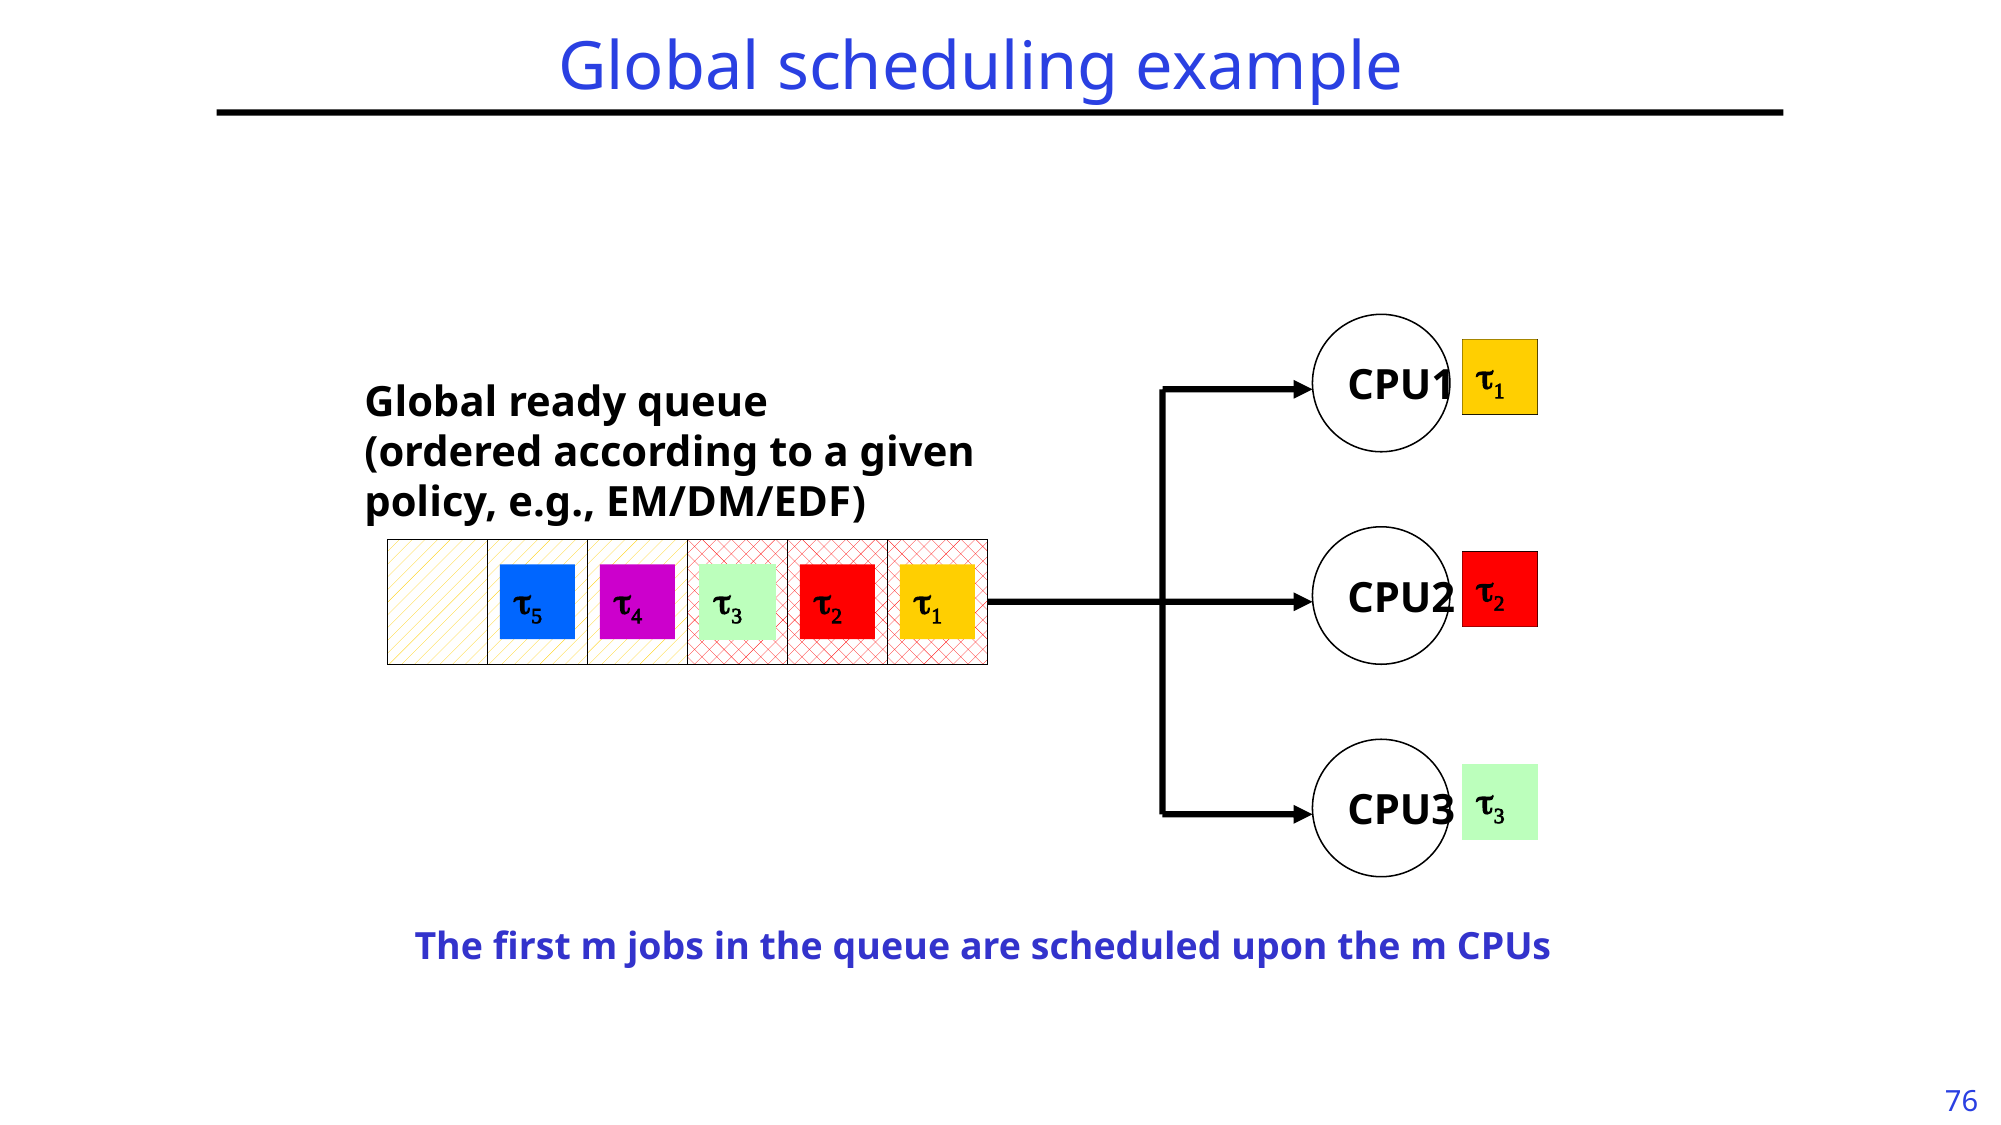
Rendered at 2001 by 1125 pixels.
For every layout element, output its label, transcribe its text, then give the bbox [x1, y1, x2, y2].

title Global scheduling example [387, 0, 1575, 162]
text_box [387, 539, 488, 665]
text_box [588, 539, 688, 665]
text_box t1 [1462, 339, 1538, 415]
text_box The first m jobs in the queue are scheduled upon the m CPUs [399, 914, 1600, 974]
text_box t5 [499, 564, 575, 640]
text_box t1 [899, 564, 975, 640]
text_box CPU3 [1312, 739, 1450, 877]
text_box [688, 539, 788, 665]
text_box Global ready queue (ordered according to a given policy, e.g., EM/DM/EDF) [349, 367, 1126, 532]
text_box CPU1 [1312, 314, 1450, 452]
text_box t3 [699, 564, 775, 640]
text_box [1163, 595, 1313, 609]
text_box [488, 539, 588, 665]
text_box [1163, 808, 1313, 821]
text_box [1163, 383, 1313, 396]
text_box t3 [1462, 764, 1538, 840]
text_box [788, 539, 887, 665]
text_box [887, 539, 988, 665]
text_box t4 [599, 564, 675, 640]
text_box t2 [1462, 551, 1538, 627]
text_box CPU2 [1312, 526, 1450, 665]
text_box t2 [799, 564, 875, 640]
